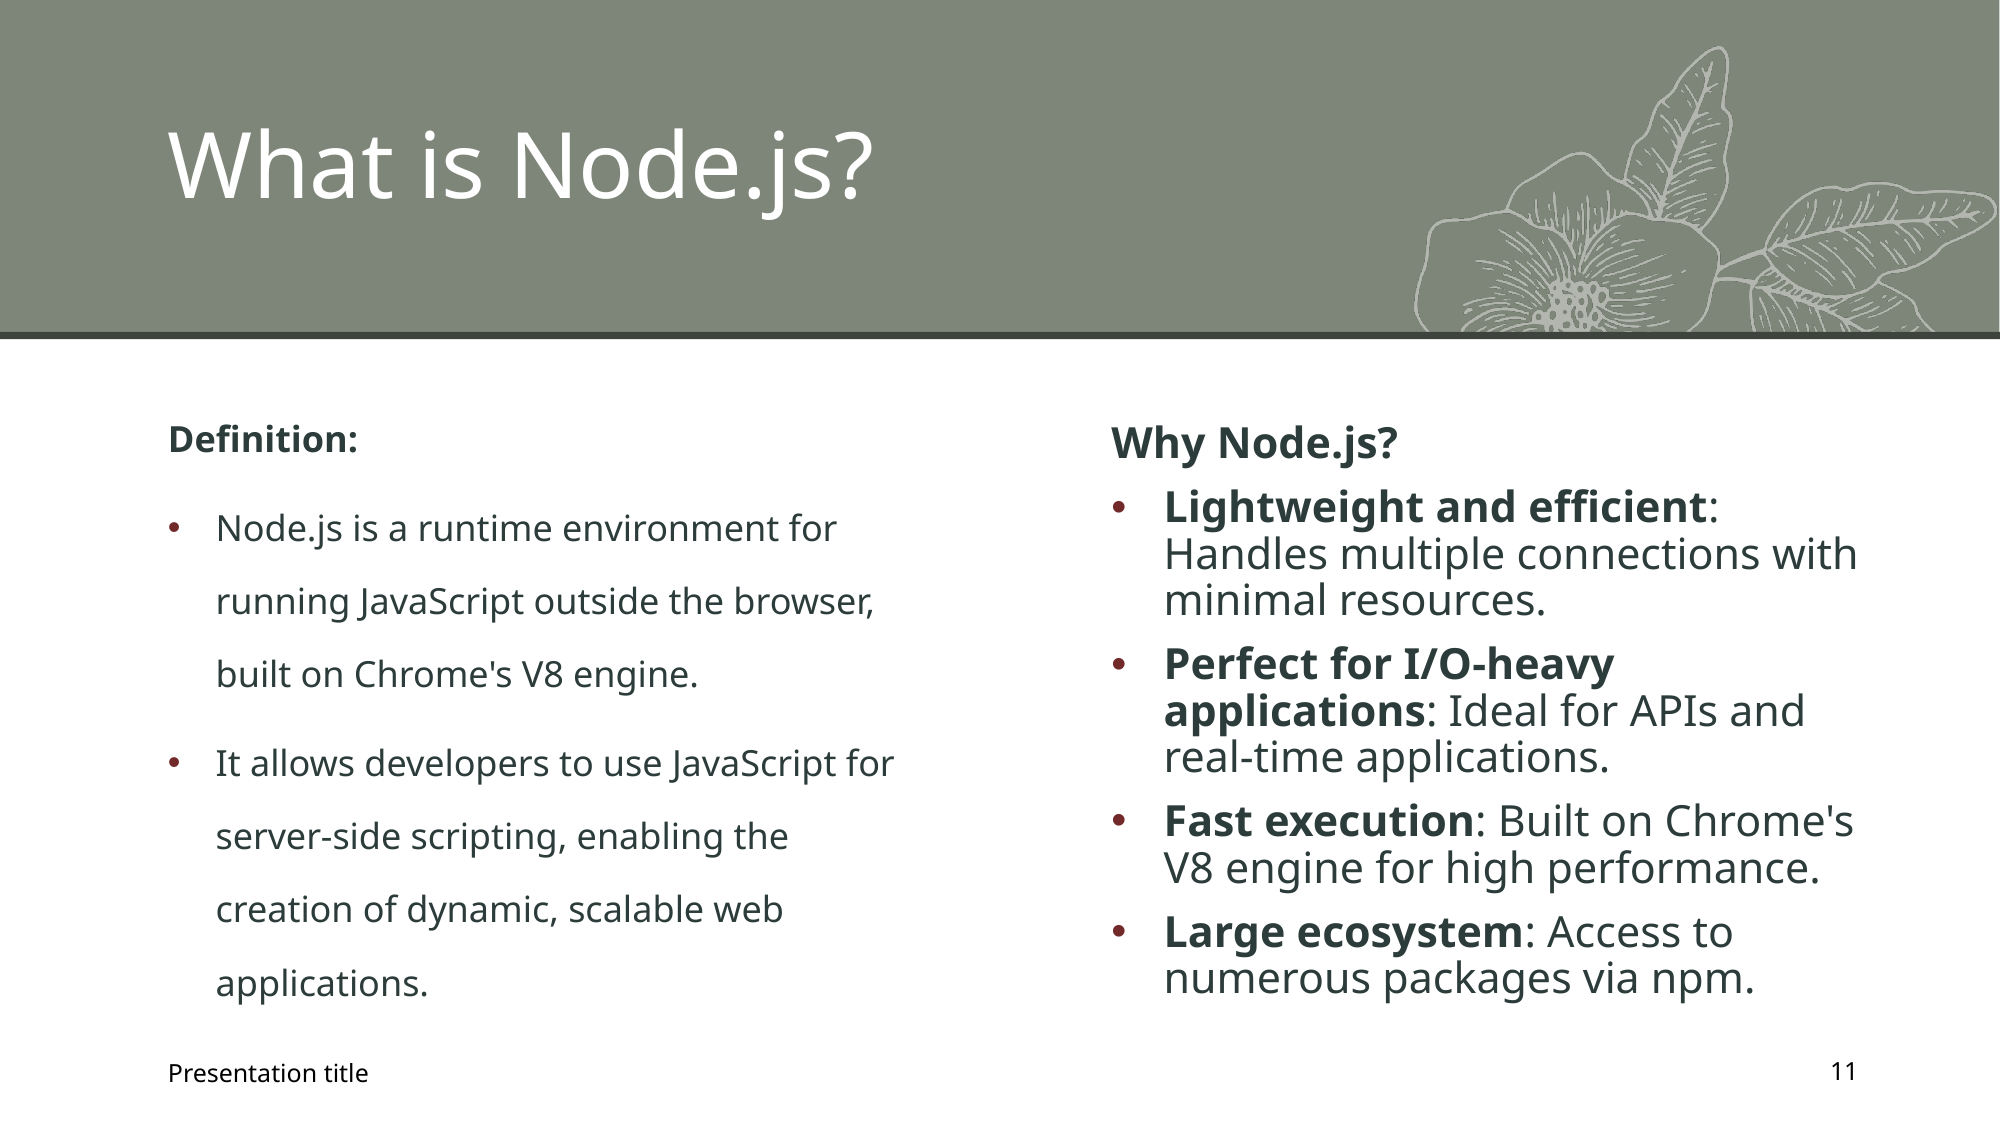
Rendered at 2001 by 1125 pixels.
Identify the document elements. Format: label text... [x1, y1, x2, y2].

slide_number 11 [1744, 1042, 1874, 1103]
title What is Node.js? [153, 37, 1716, 300]
list Why Node.js? Lightweight and efficient: Handles multiple connections with minimal resources. Perfect for I/O-heavy applications: Ideal for APIs and real-time applications. Fast execution: Built on Chrome's V8 engine for high performance. Large ecosystem: Access to numerous packages via npm. [1096, 413, 1895, 1020]
footer Presentation title [153, 1042, 828, 1103]
picture [1389, 21, 2001, 336]
list Definition: Node.js is a runtime environment for running JavaScript outside the browser, built on Chrome's V8 engine. It allows developers to use JavaScript for server-side scripting, enabling the creation of dynamic, scalable web applications. [153, 413, 951, 1020]
